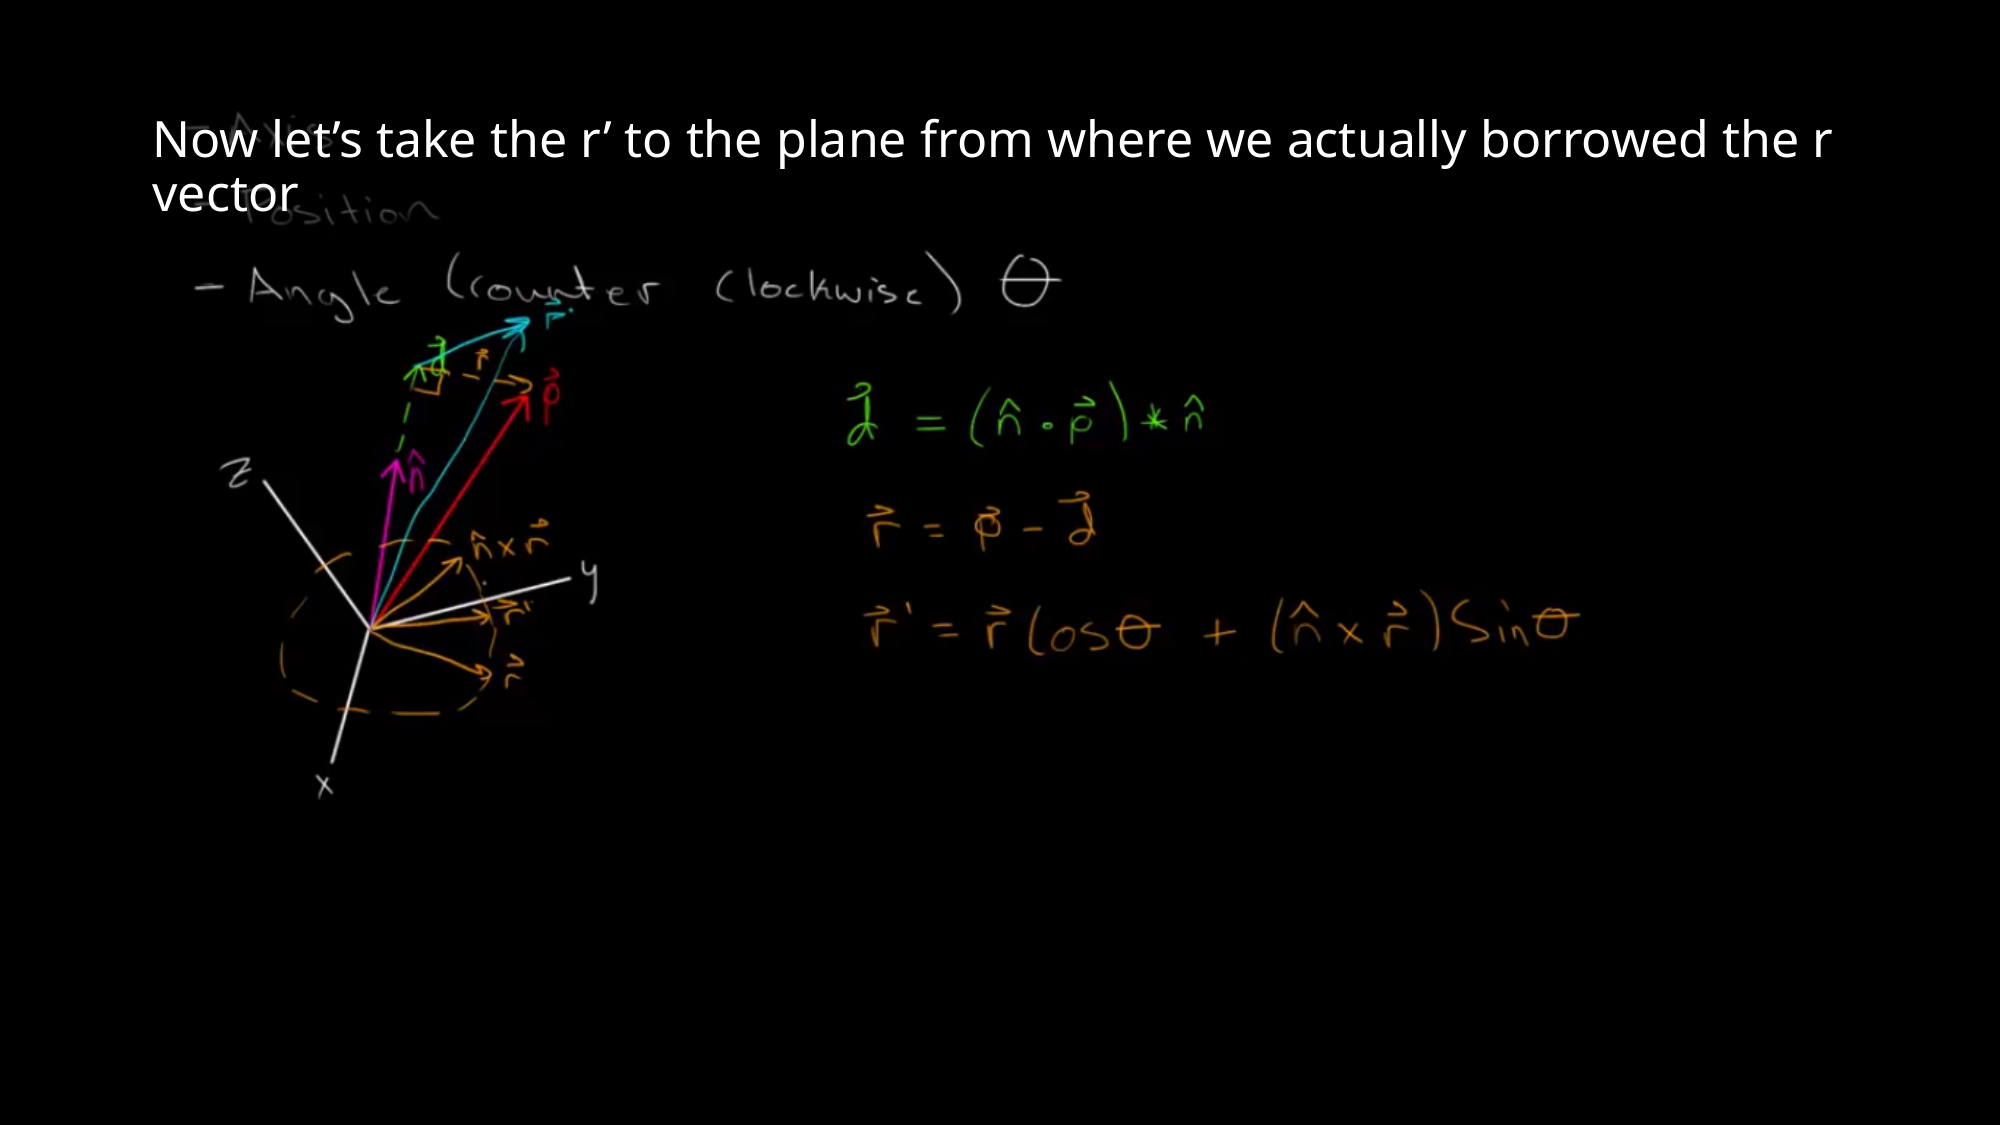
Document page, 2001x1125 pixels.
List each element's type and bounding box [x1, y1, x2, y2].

list [0, 0, 2000, 1125]
